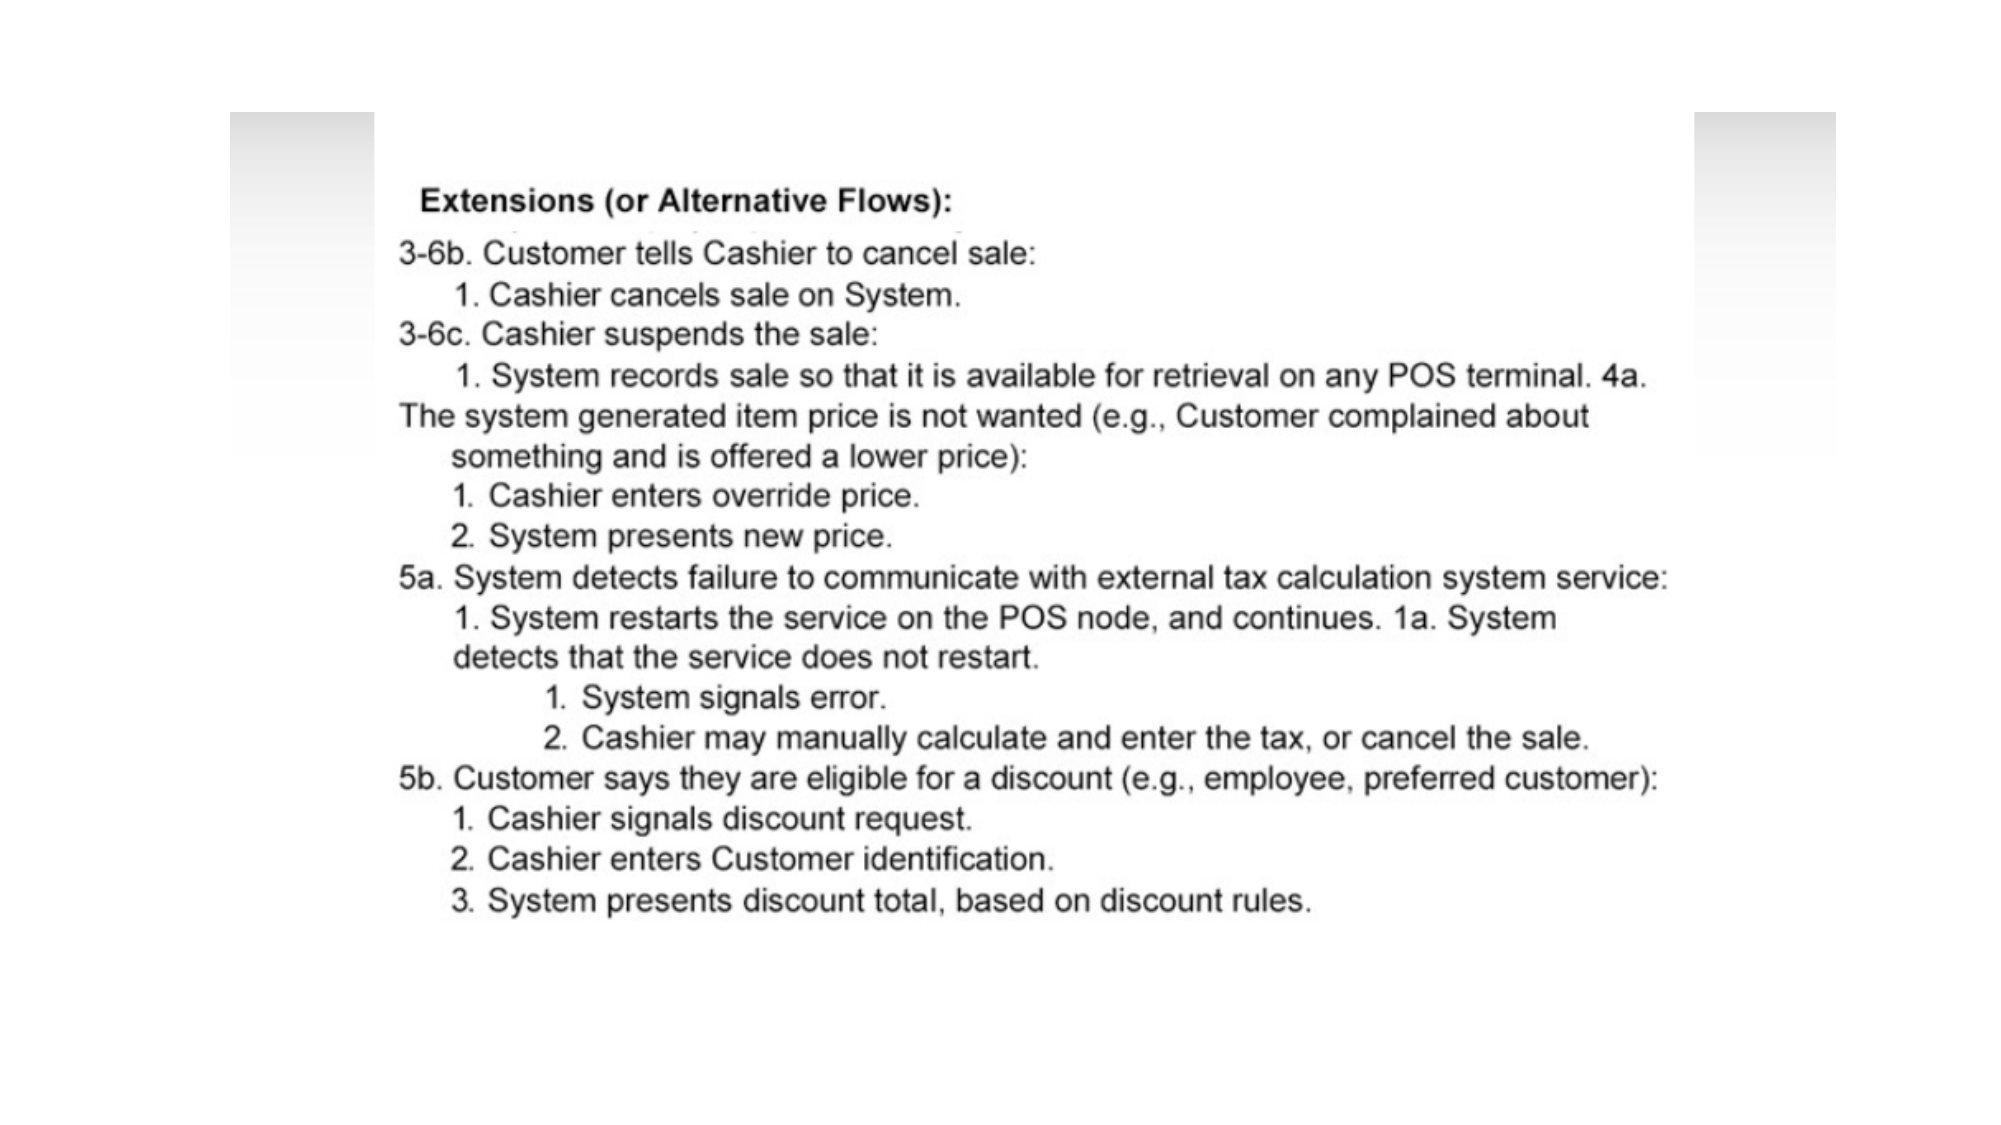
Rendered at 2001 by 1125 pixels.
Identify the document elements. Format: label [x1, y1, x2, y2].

list [230, 112, 1836, 1003]
